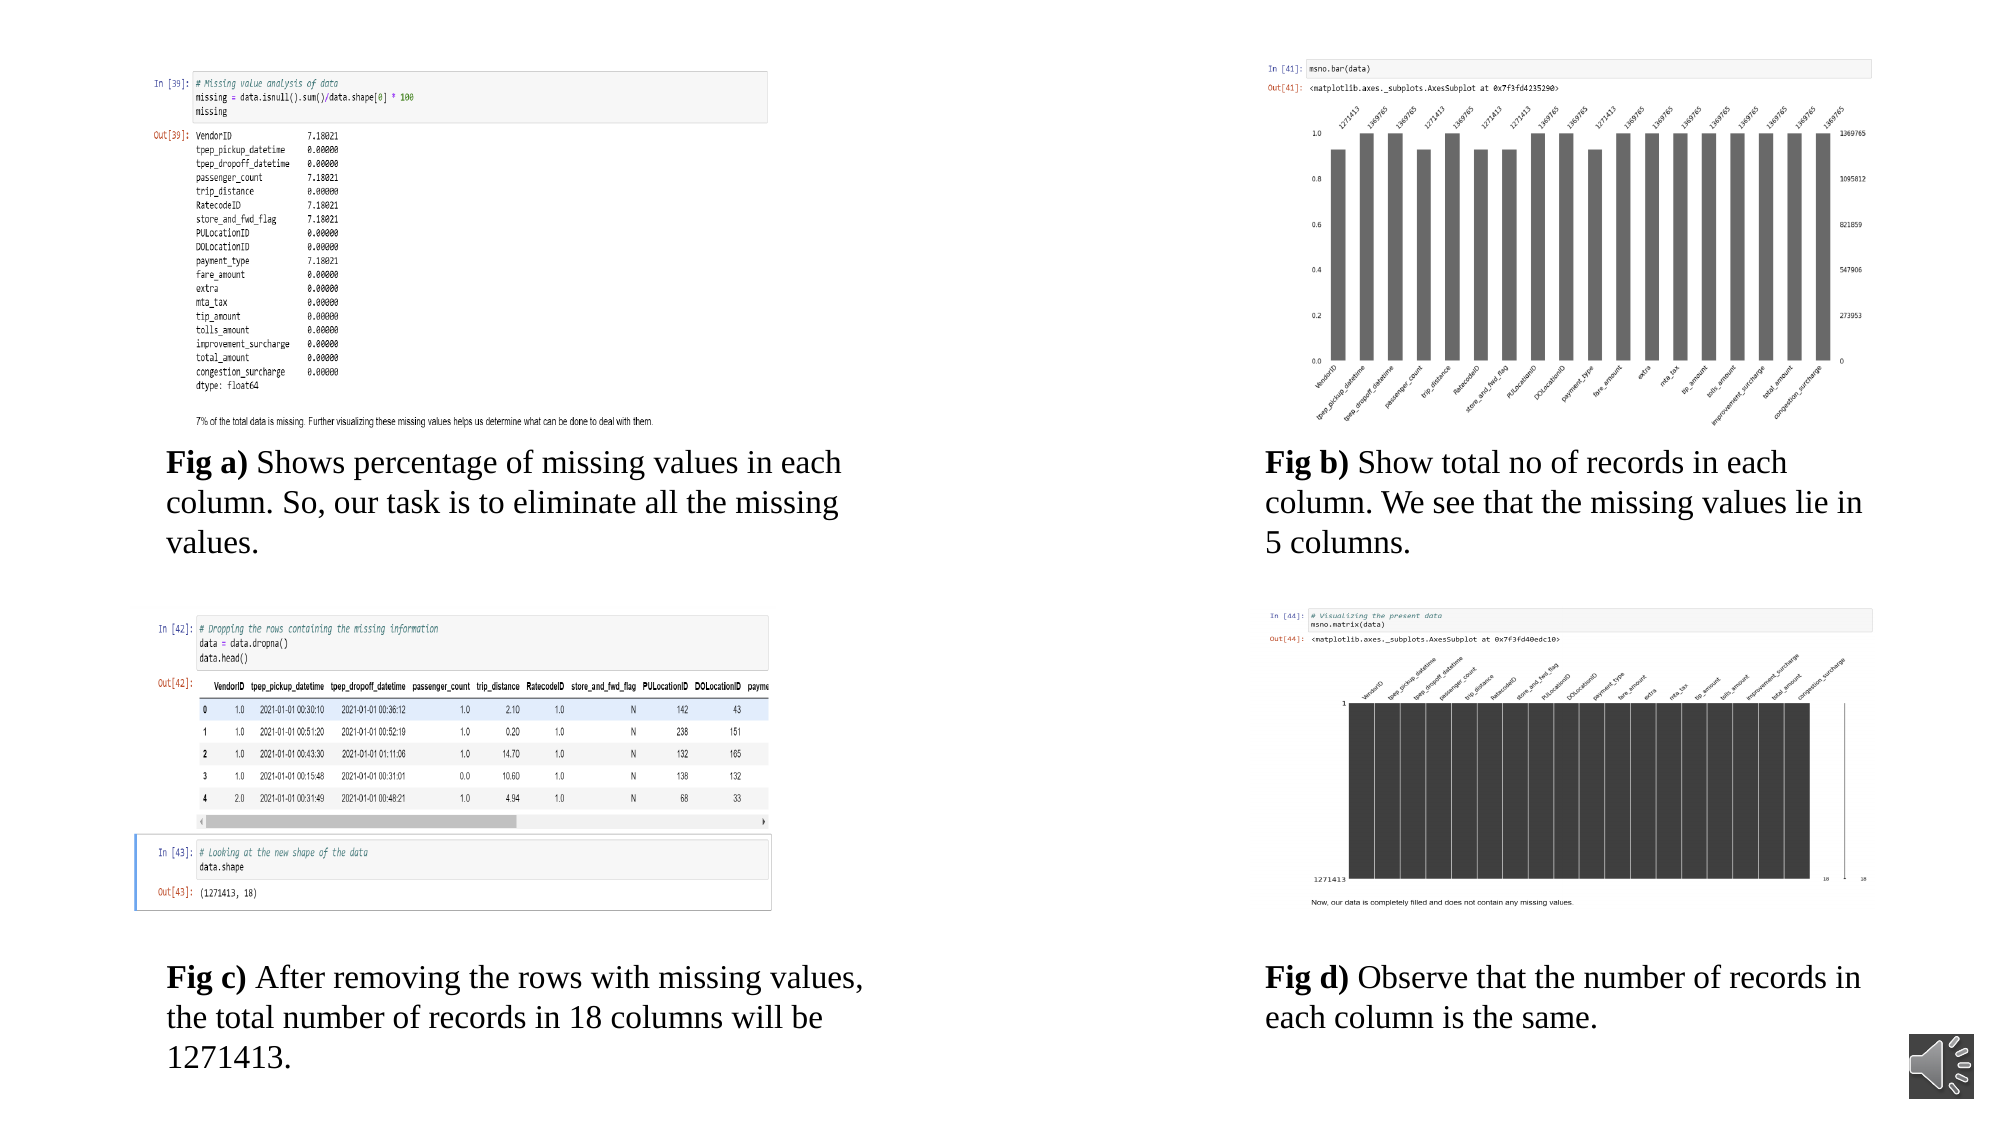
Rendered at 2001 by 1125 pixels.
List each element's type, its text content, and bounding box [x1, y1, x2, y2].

text_box Fig d) Observe that the number of records in each column is the same. [1250, 947, 1896, 1043]
text_box Fig c) After removing the rows with missing values, the total number of records in 18 columns will be 1271413. [151, 947, 884, 1083]
picture [130, 54, 776, 433]
picture [1250, 606, 1875, 911]
picture [130, 606, 776, 911]
picture [1908, 1033, 1975, 1100]
text_box Fig a) Shows percentage of missing values in each column. So, our task is to eliminate all the missing values. [151, 432, 884, 568]
picture [1250, 54, 1875, 433]
text_box Fig b) Show total no of records in each column. We see that the missing values lie in 5 columns. [1250, 433, 1896, 568]
